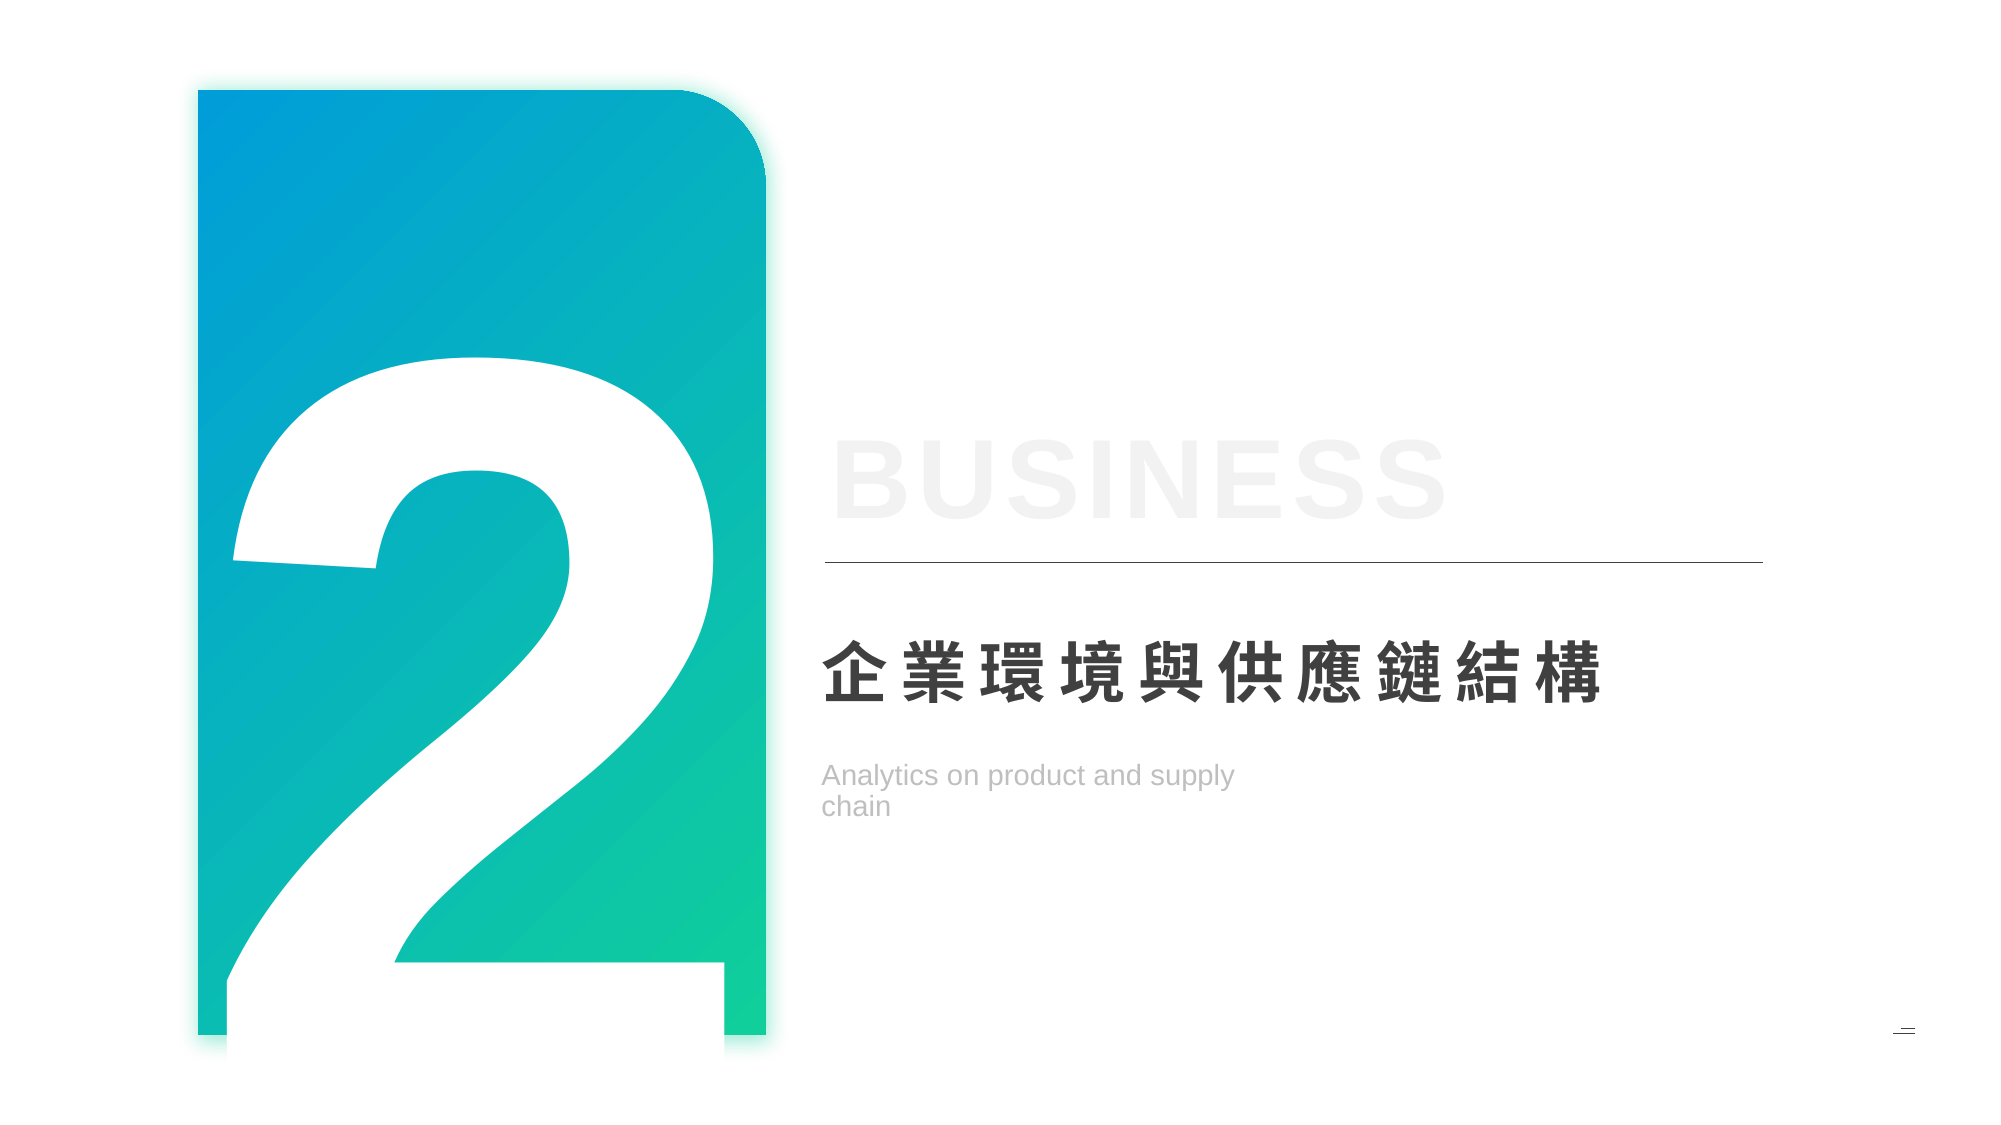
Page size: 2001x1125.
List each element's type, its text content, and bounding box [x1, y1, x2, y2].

list Analytics on product and supply chain [806, 752, 1329, 800]
list 2 [176, 38, 788, 1125]
list 企業環境與供應鏈結構 [806, 632, 2000, 721]
